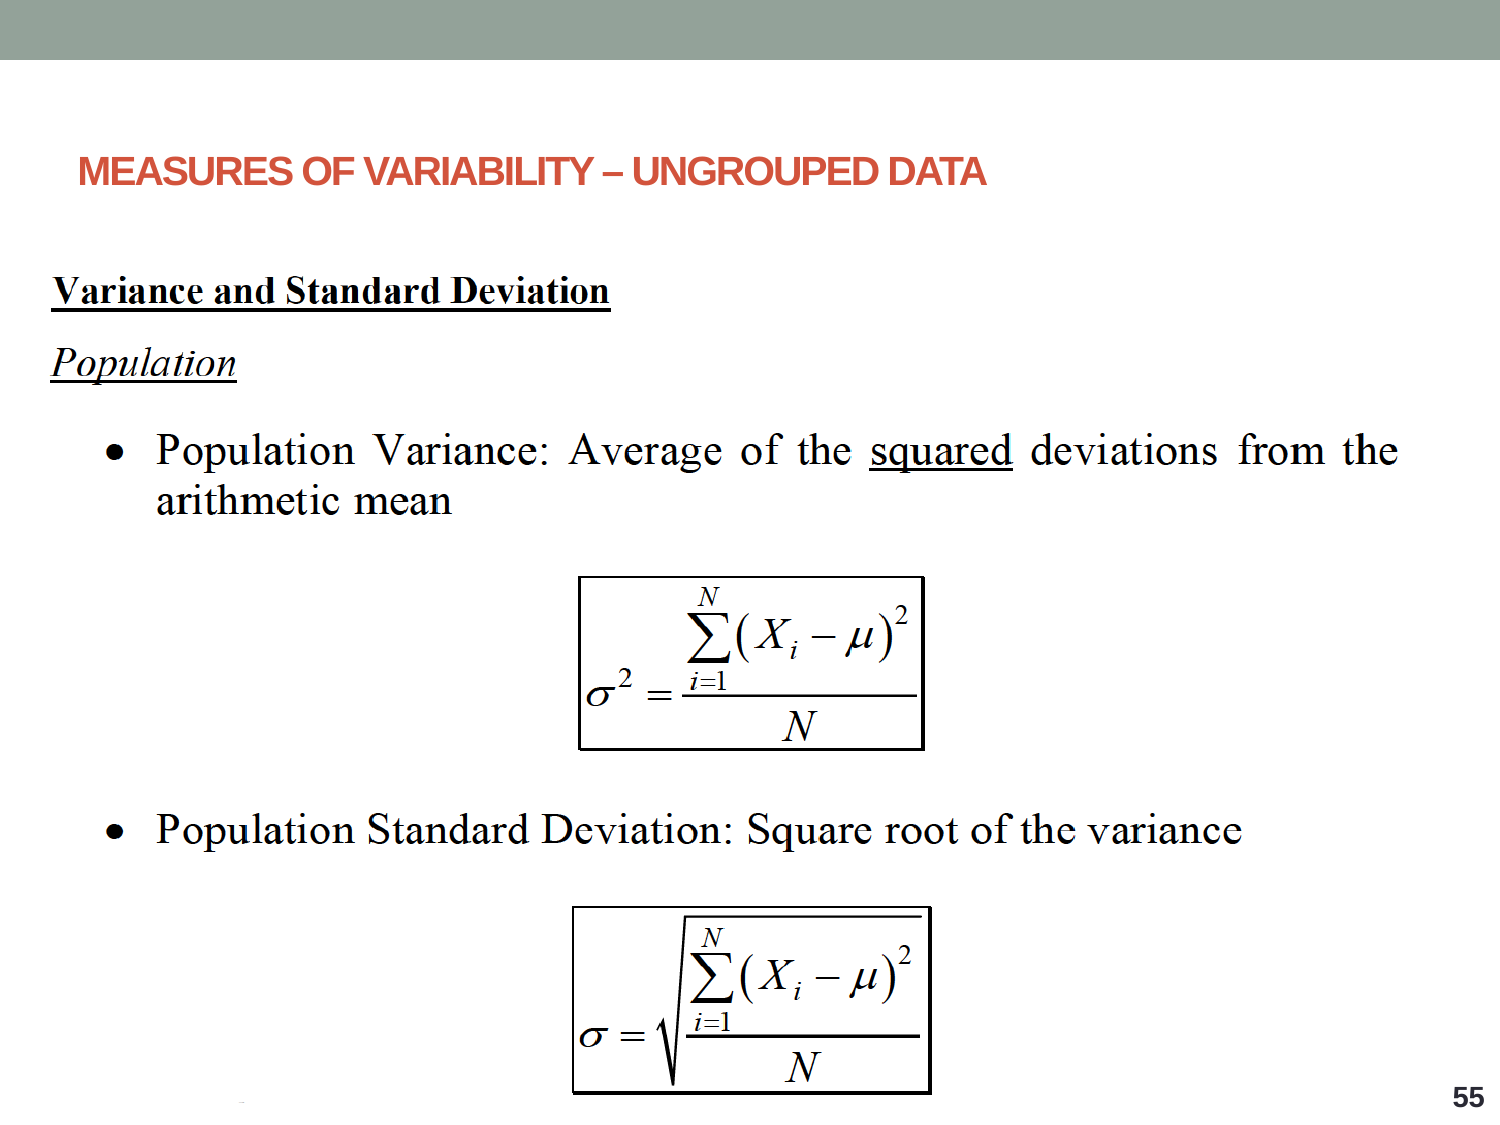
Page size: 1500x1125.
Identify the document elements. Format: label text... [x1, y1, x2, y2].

picture [37, 262, 626, 333]
slide_number 55 [1325, 1068, 1500, 1123]
title MEASURES OF VARIABILITY – UNGROUPED DATA [62, 87, 1413, 250]
picture [87, 422, 1426, 1103]
picture [37, 335, 263, 396]
